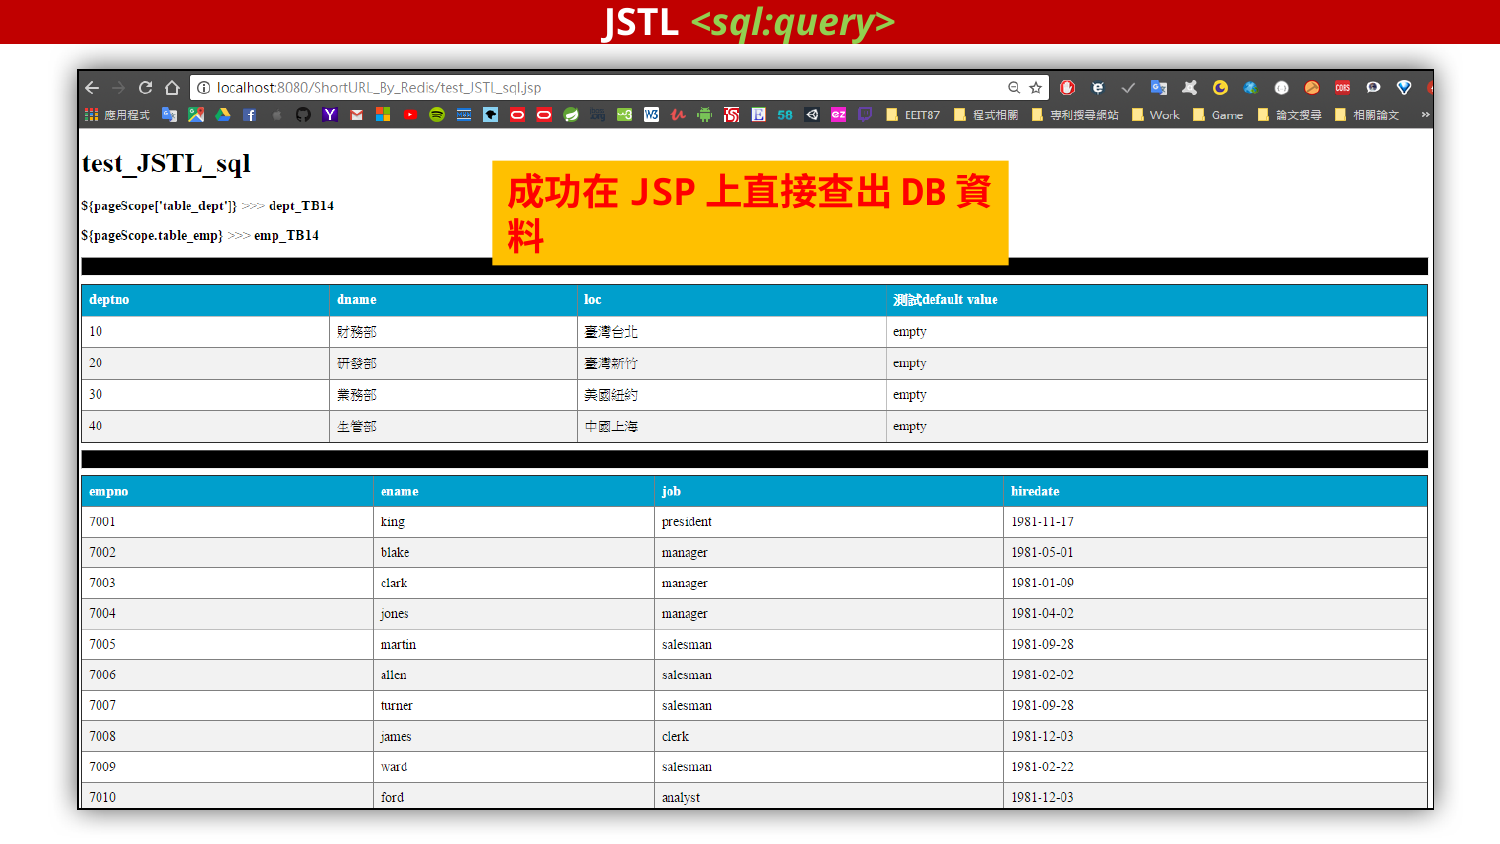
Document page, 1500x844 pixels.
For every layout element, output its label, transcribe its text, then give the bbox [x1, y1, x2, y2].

picture [78, 70, 1433, 809]
title JSTL <sql:query> [0, 0, 1500, 44]
